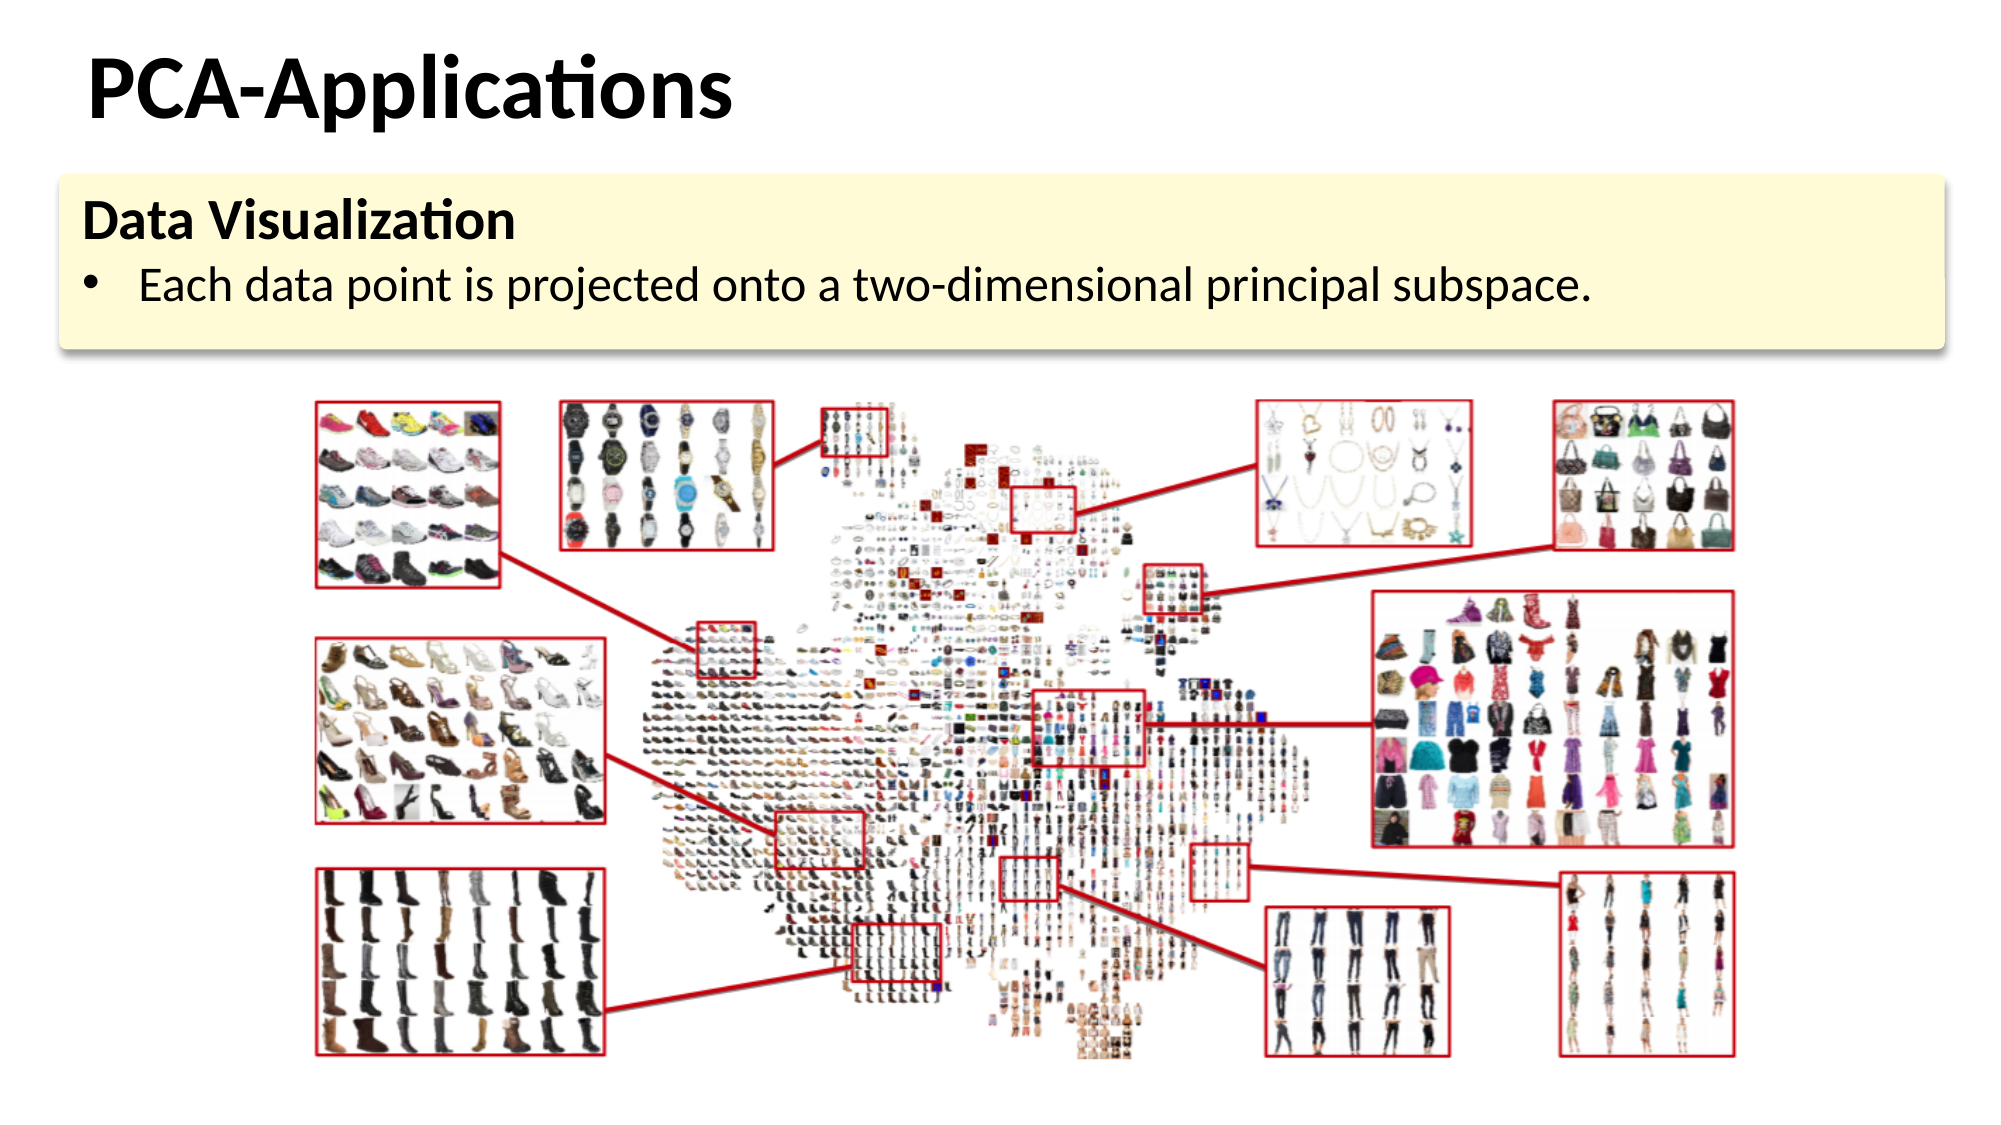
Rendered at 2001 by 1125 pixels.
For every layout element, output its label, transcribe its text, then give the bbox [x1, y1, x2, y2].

picture [298, 377, 1748, 1072]
text_box PCA-Applications [72, 19, 750, 145]
text_box [59, 173, 1945, 350]
text_box Data Visualization Each data point is projected onto a two-dimensional principal subspace. [67, 173, 1916, 319]
